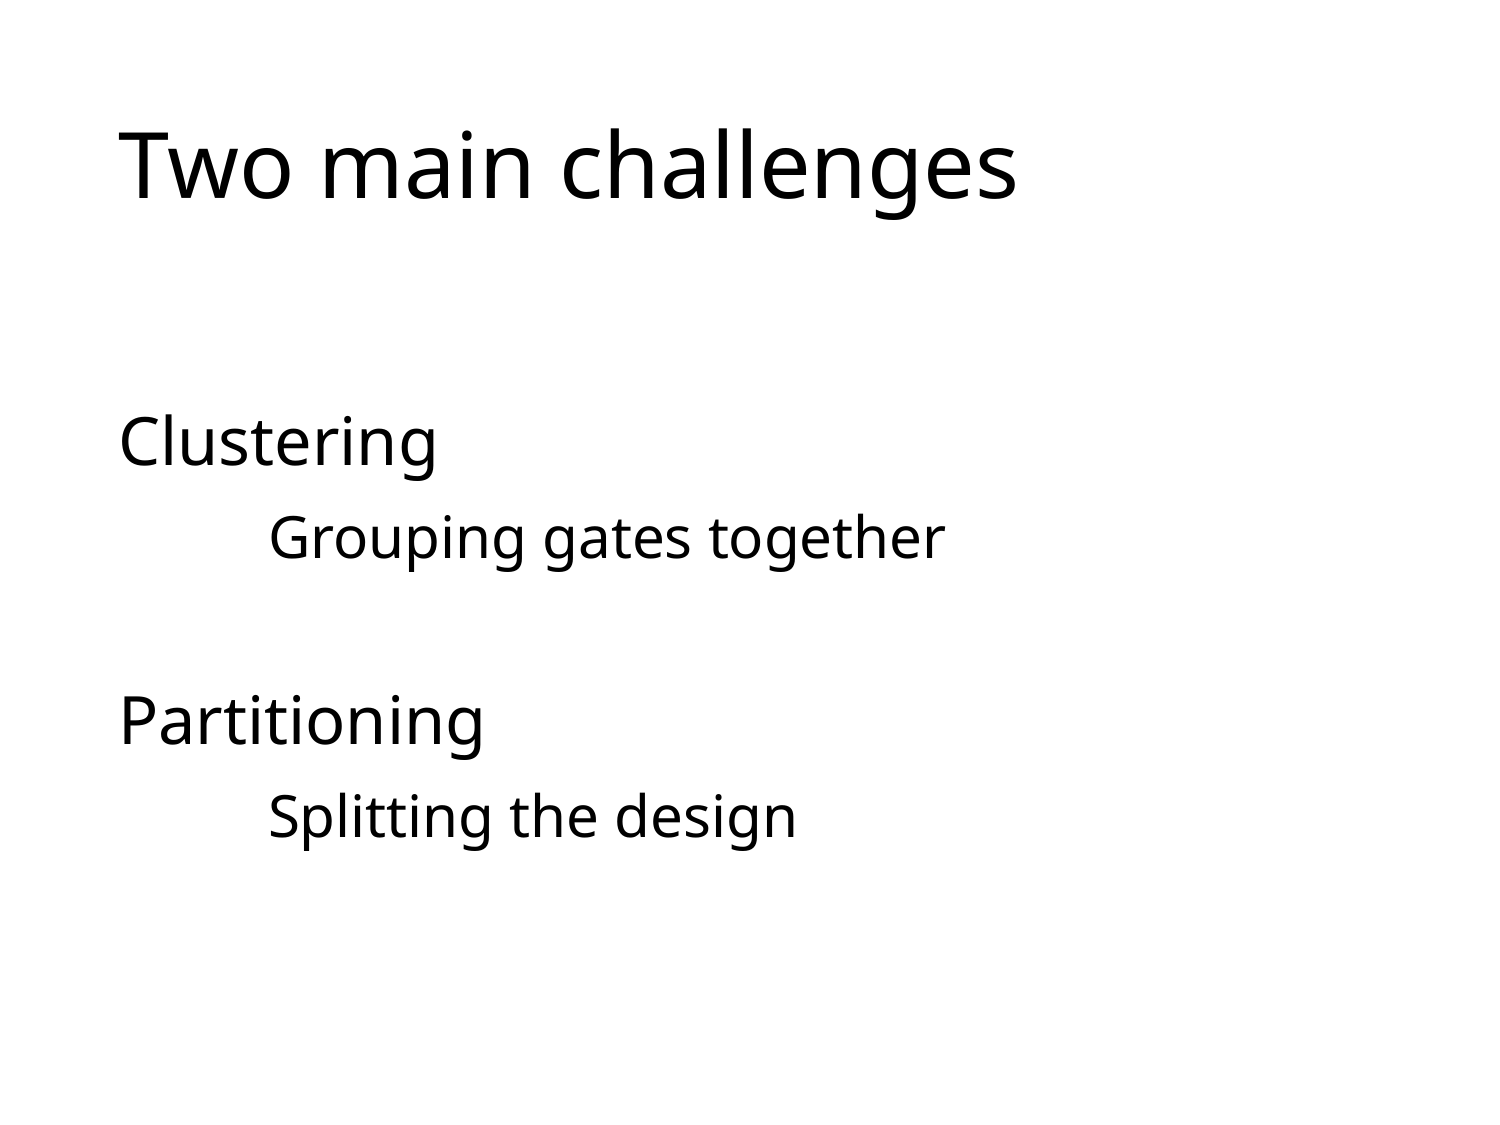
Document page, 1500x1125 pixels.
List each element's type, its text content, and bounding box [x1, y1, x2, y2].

title Two main challenges [103, 59, 1397, 278]
list Clustering Grouping gates together Partitioning Splitting the design [103, 299, 1397, 1014]
